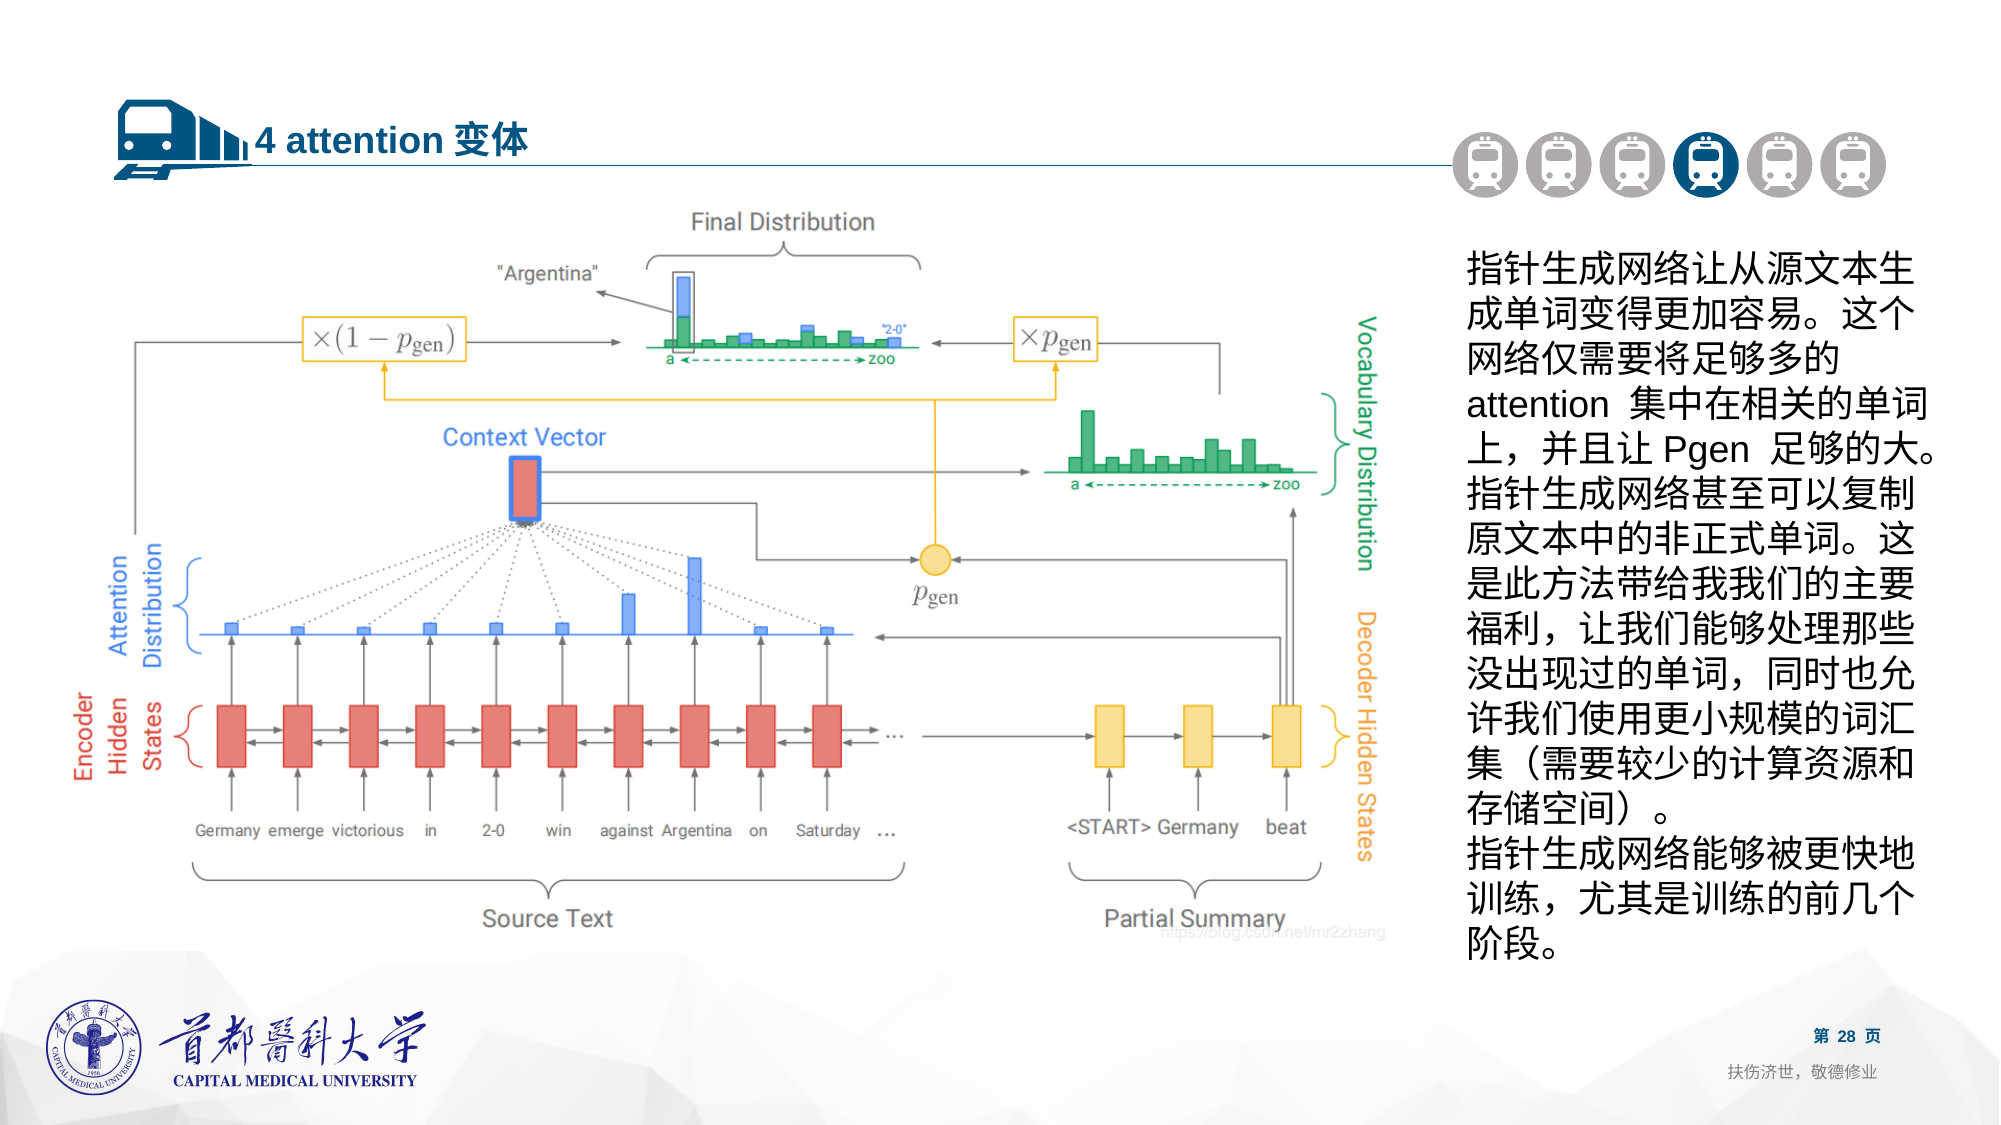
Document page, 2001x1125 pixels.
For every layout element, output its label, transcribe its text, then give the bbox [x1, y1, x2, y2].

picture [24, 997, 445, 1098]
slide_number 第 28 页 [1727, 1023, 1882, 1048]
text_box 指针生成网络让从源文本生成单词变得更加容易。这个网络仅需要将足够多的 attention 集中在相关的单词上，并且让Pgen 足够的大。 指针生成网络甚至可以复制原文本中的非正式单词。这是此方法带给我我们的主要福利，让我们能够处理那些没出现过的单词，同时也允许我们使用更小规模的词汇集（需要较少的计算资源和存储空间）。 指针生成网络能够被更快地训练，尤其是训练的前几个阶段。 [1451, 237, 1952, 972]
list 4 attention变体 [254, 121, 778, 163]
picture [23, 200, 1395, 952]
footer 扶伤济世，敬德修业 [1727, 1064, 1907, 1085]
